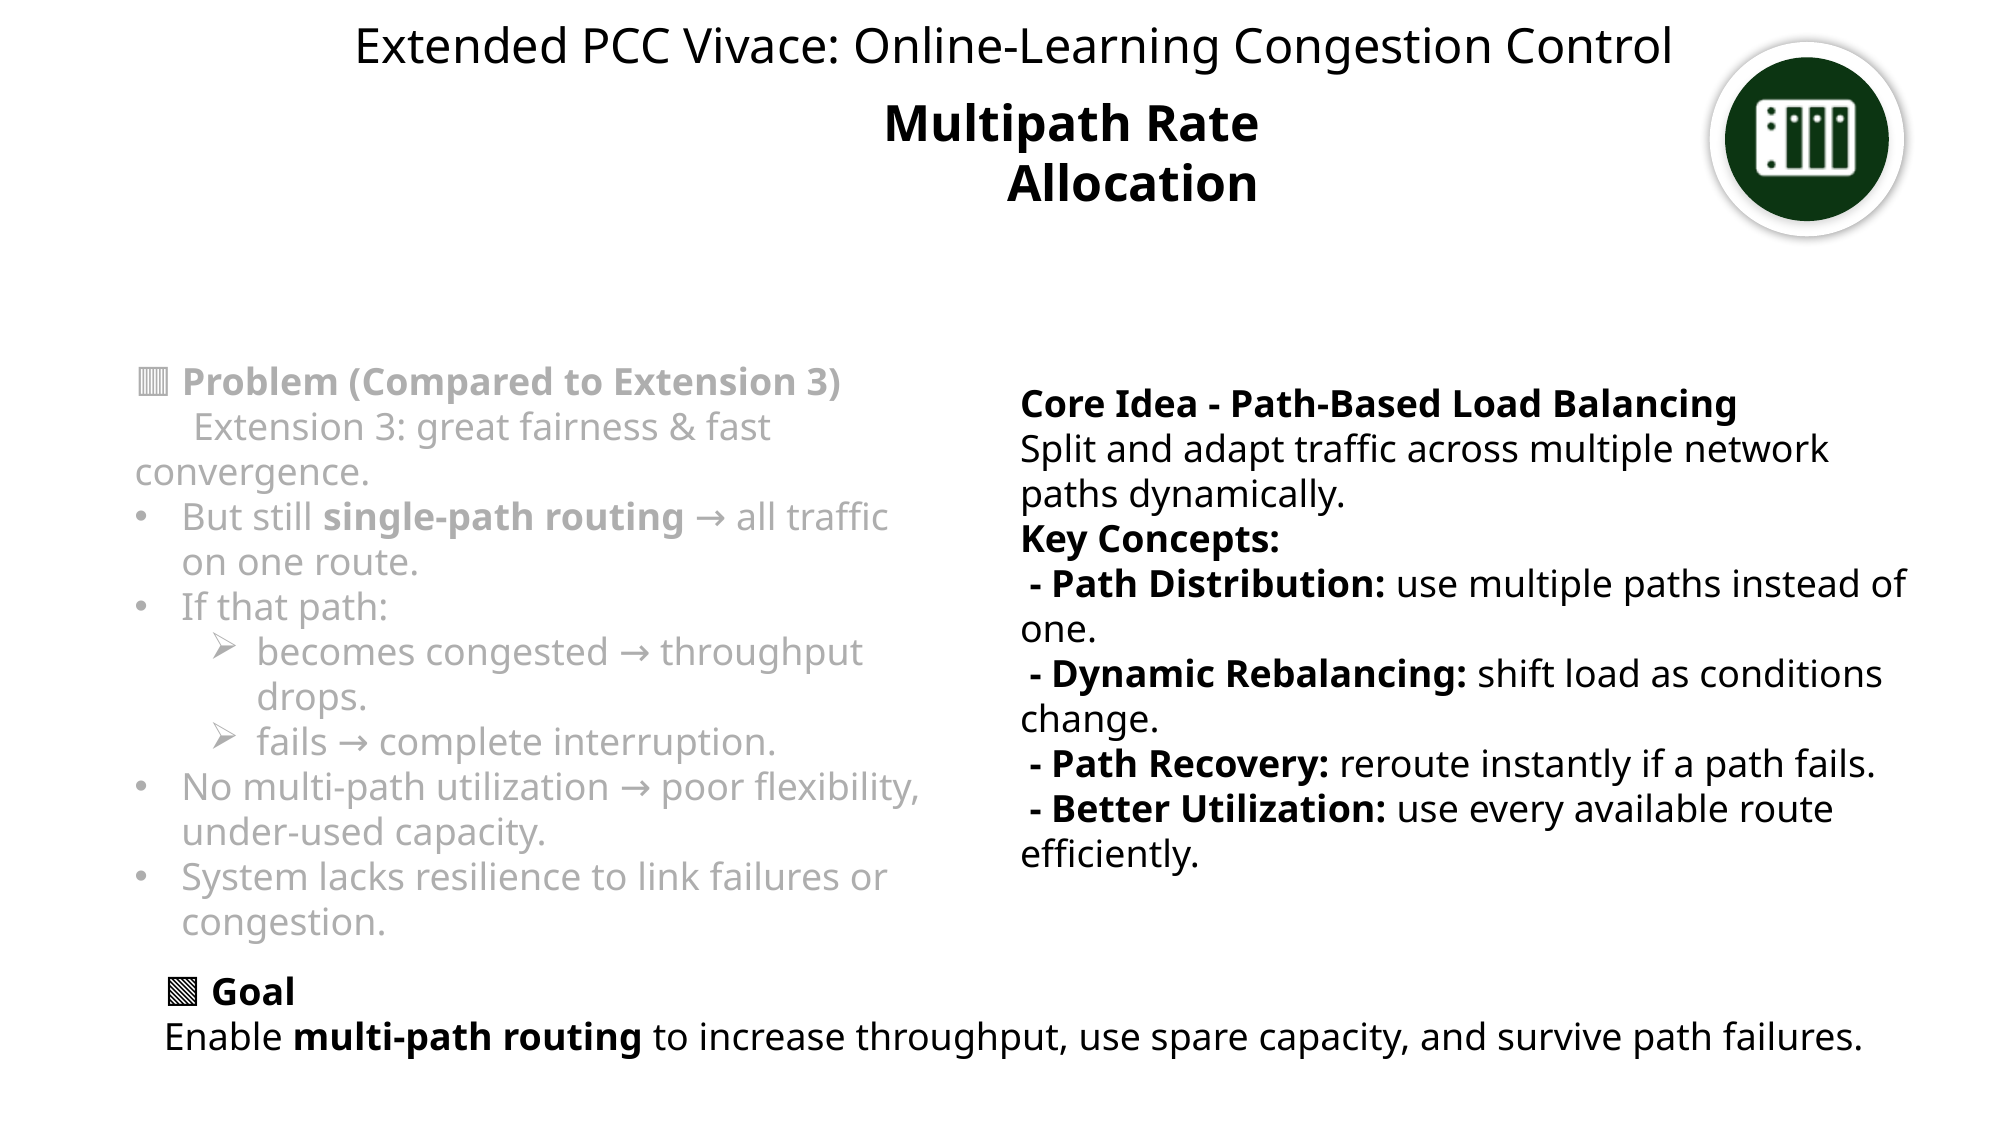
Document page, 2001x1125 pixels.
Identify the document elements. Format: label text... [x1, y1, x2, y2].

text_box Core Idea - Path-Based Load Balancing Split and adapt traffic across multiple network paths dynamically. Key Concepts: - Path Distribution: use multiple paths instead of one. - Dynamic Rebalancing: shift load as conditions change. - Path Recovery: reroute instantly if a path fails. - Better Utilization: use every available route efficiently. [1005, 373, 1935, 928]
text_box 🟥 Problem (Compared to Extension 3) Extension 3: great fairness & fast convergence. But still single-path routing → all traffic on one route. If that path: becomes congested → throughput drops. fails → complete interruption. No multi-path utilization → poor flexibility, under-used capacity. System lacks resilience to link failures or congestion. [119, 350, 940, 996]
picture [1749, 81, 1865, 198]
title Extended PCC Vivace: Online-Learning Congestion Control [318, 1, 1710, 82]
text_box [1723, 55, 1891, 223]
text_box [1708, 40, 1906, 238]
text_box 🟩 Goal Enable multi-path routing to increase throughput, use spare capacity, and survive path failures. [149, 960, 1880, 1111]
text_box Multipath Rate Allocation [668, 91, 1260, 212]
